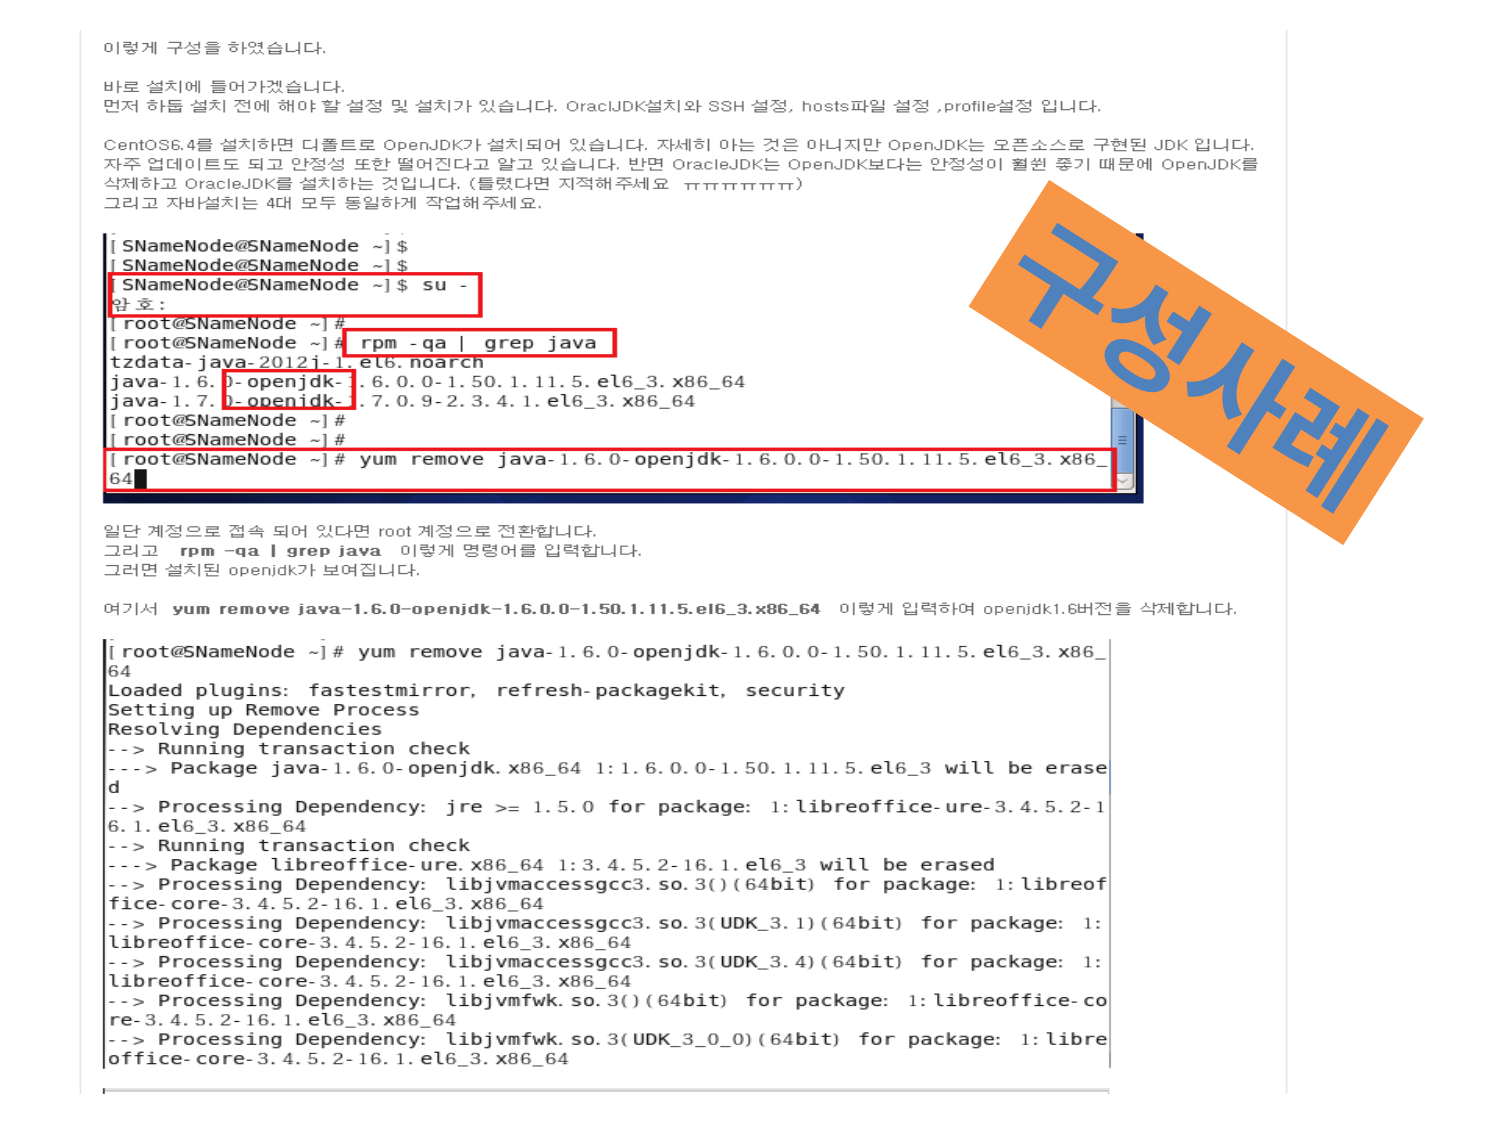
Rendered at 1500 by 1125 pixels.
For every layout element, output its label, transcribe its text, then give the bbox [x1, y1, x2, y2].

text_box 구성사례 [1298, 338, 1424, 546]
picture [76, 30, 1294, 1095]
